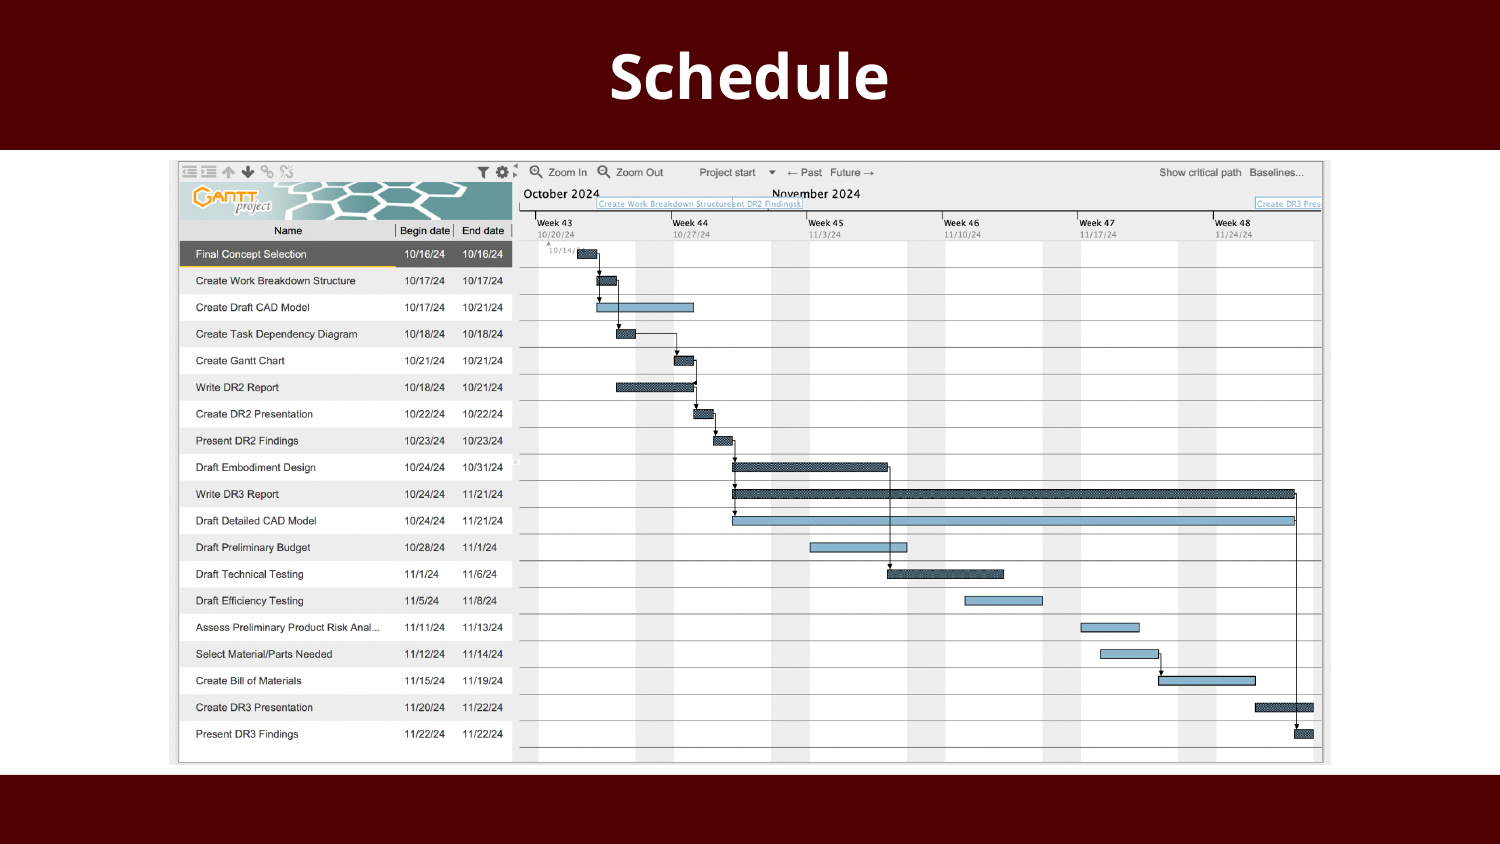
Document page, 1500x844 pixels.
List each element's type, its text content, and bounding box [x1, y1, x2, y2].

picture [168, 160, 1332, 765]
title [0, 774, 1500, 844]
title Schedule [0, 0, 1500, 150]
